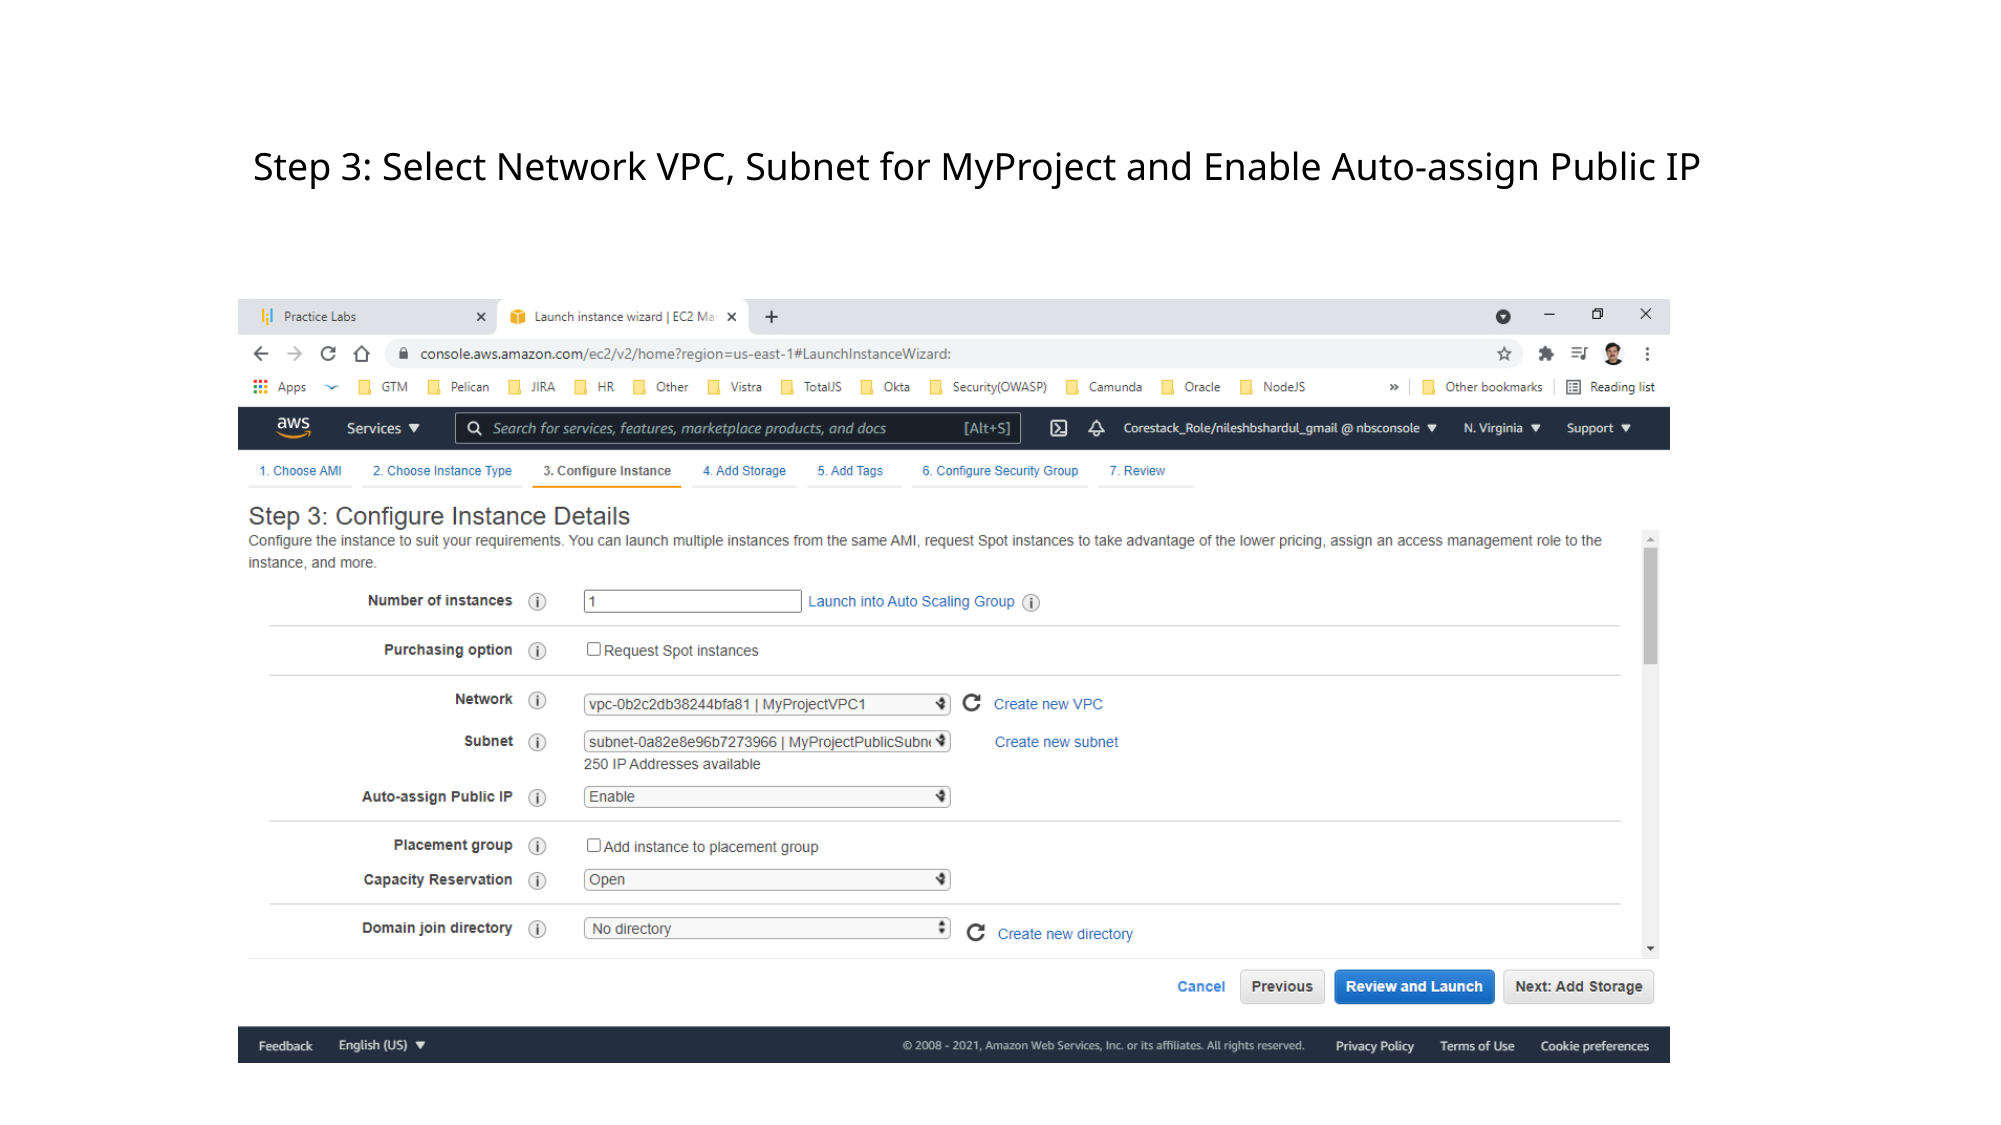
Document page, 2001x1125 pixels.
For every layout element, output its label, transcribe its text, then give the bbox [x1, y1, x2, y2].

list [237, 299, 1670, 1063]
title Step 3: Select Network VPC, Subnet for MyProject and Enable Auto-assign Public IP [238, 59, 1863, 278]
